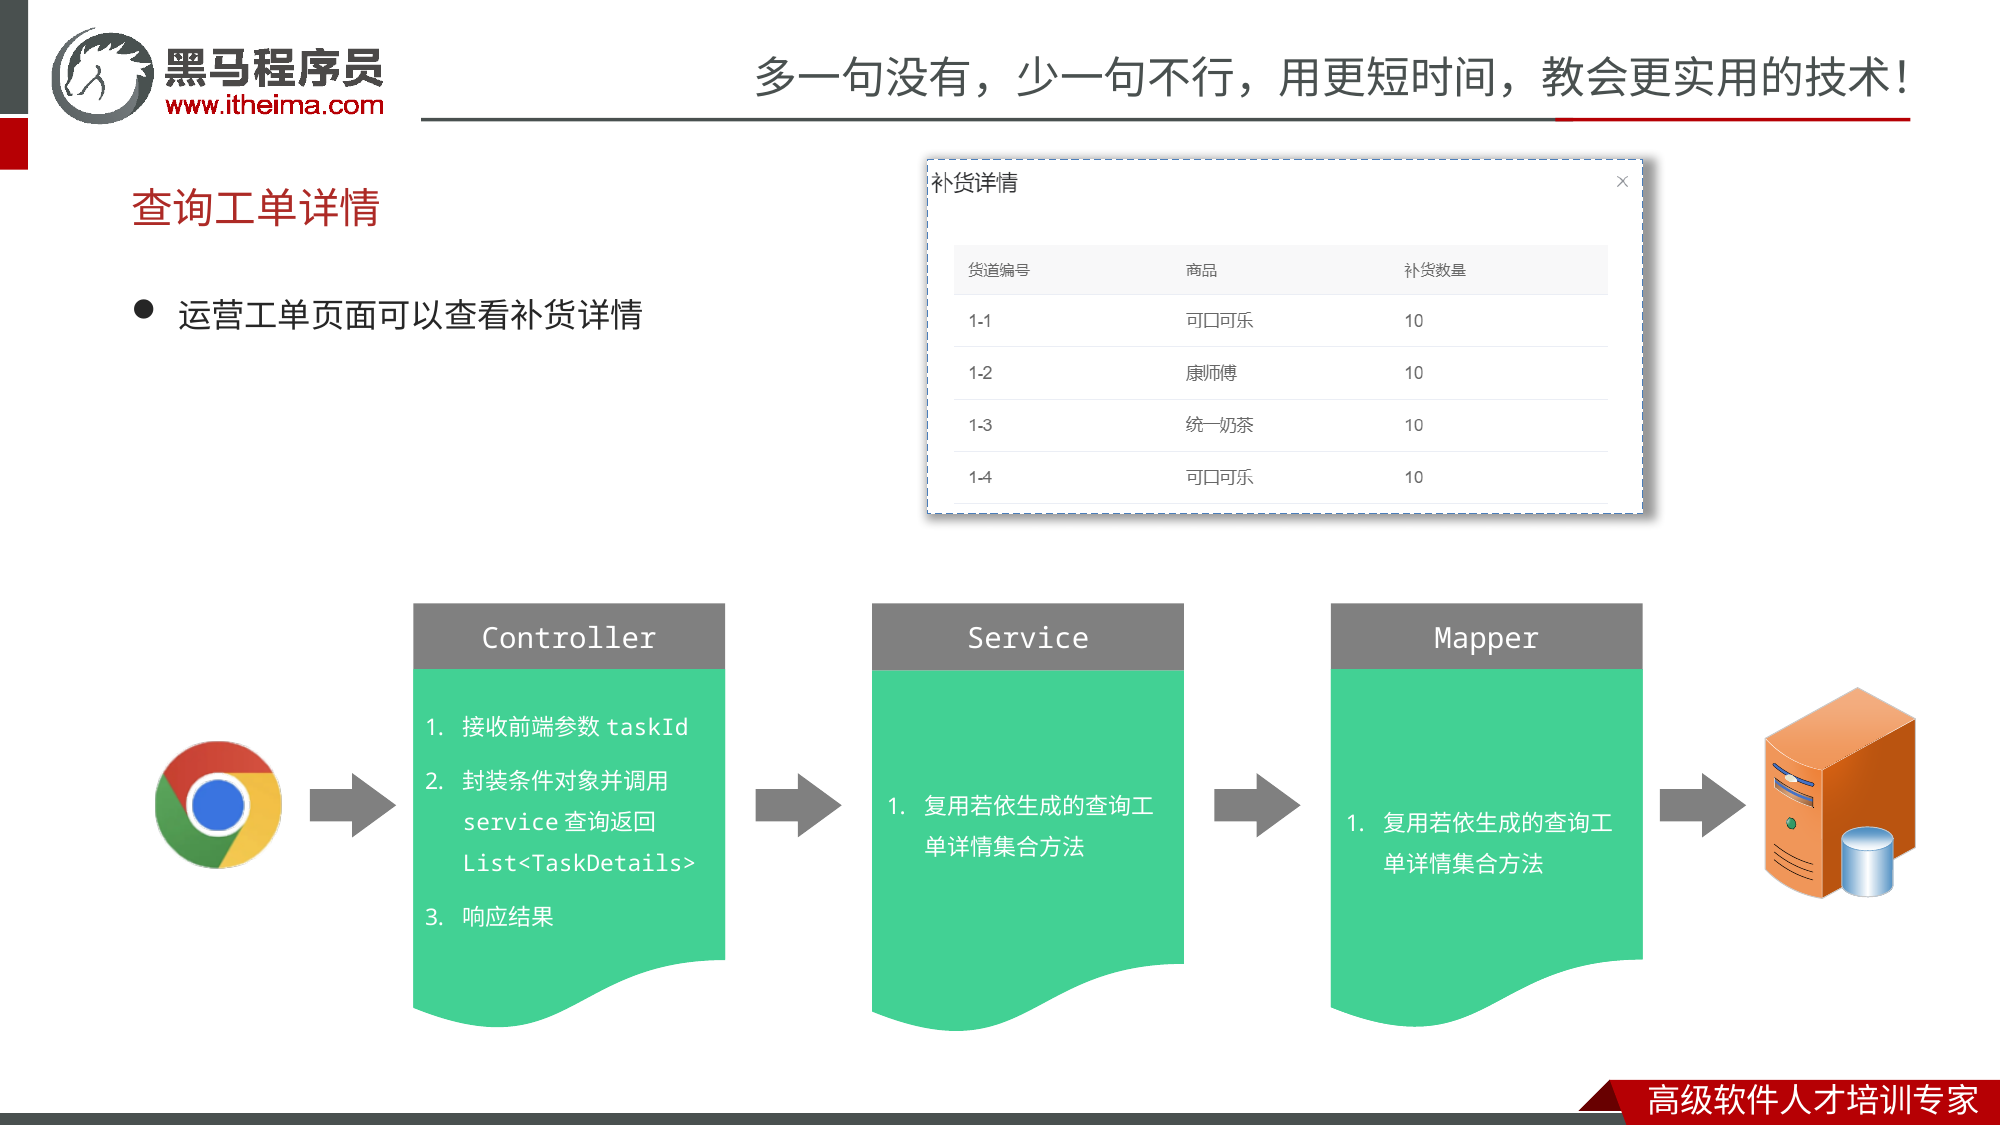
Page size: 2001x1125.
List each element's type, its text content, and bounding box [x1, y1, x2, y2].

text_box 查询工单详情 [116, 154, 924, 259]
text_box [1330, 603, 1643, 1032]
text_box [413, 603, 726, 1033]
text_box [753, 771, 844, 840]
list 运营工单页面可以查看补货详情 [116, 266, 1978, 700]
text_box [1657, 771, 1749, 840]
picture [1763, 685, 1917, 900]
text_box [871, 603, 1185, 1033]
picture [50, 26, 384, 125]
text_box [307, 771, 399, 840]
picture [926, 159, 1643, 515]
text_box [1212, 771, 1303, 840]
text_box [154, 740, 283, 871]
